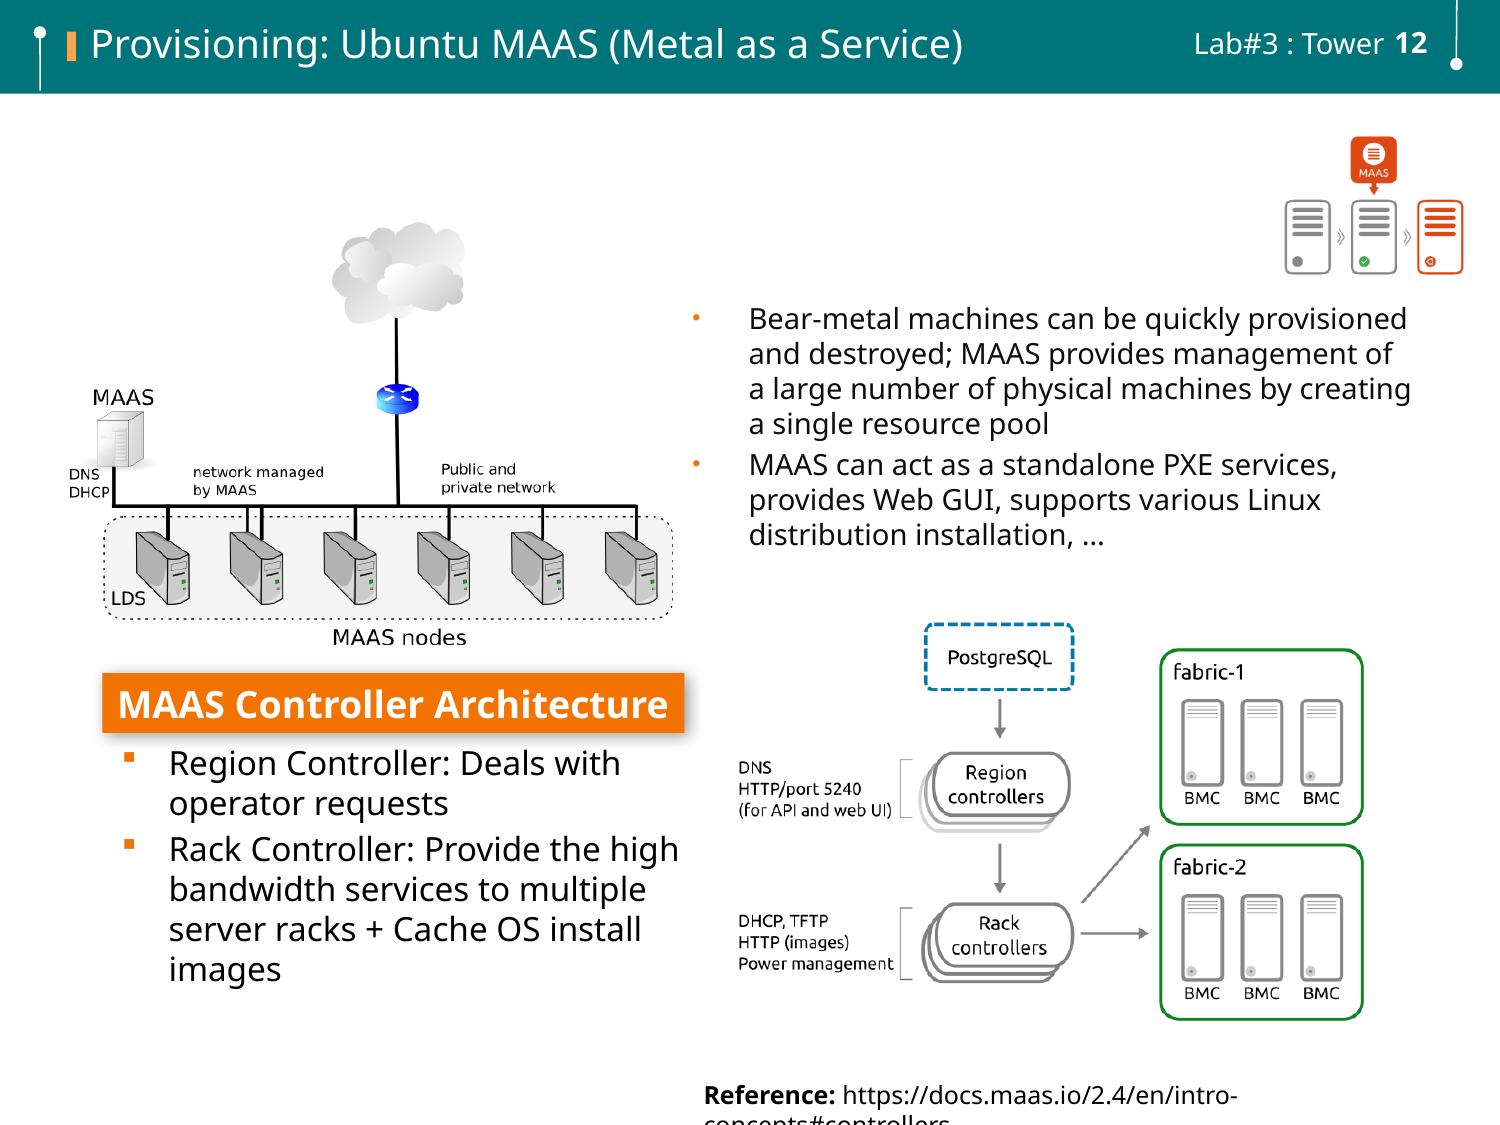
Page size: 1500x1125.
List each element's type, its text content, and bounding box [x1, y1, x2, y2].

text_box Bear-metal machines can be quickly provisioned and destroyed; MAAS provides management of a large number of physical machines by creating a single resource pool MAAS can act as a standalone PXE services, provides Web GUI, supports various Linux distribution installation, … [677, 292, 1432, 552]
text_box Region Controller: Deals with operator requests Rack Controller: Provide the high bandwidth services to multiple server racks + Cache OS install images [106, 734, 704, 996]
picture [710, 600, 1383, 1041]
picture [1277, 128, 1472, 282]
title Provisioning: Ubuntu MAAS (Metal as a Service) [75, 4, 1055, 89]
picture [70, 222, 673, 645]
text_box MAAS Controller Architecture [102, 673, 685, 733]
text_box Reference: https://docs.maas.io/2.4/en/intro-concepts#controllers [688, 1072, 1495, 1125]
